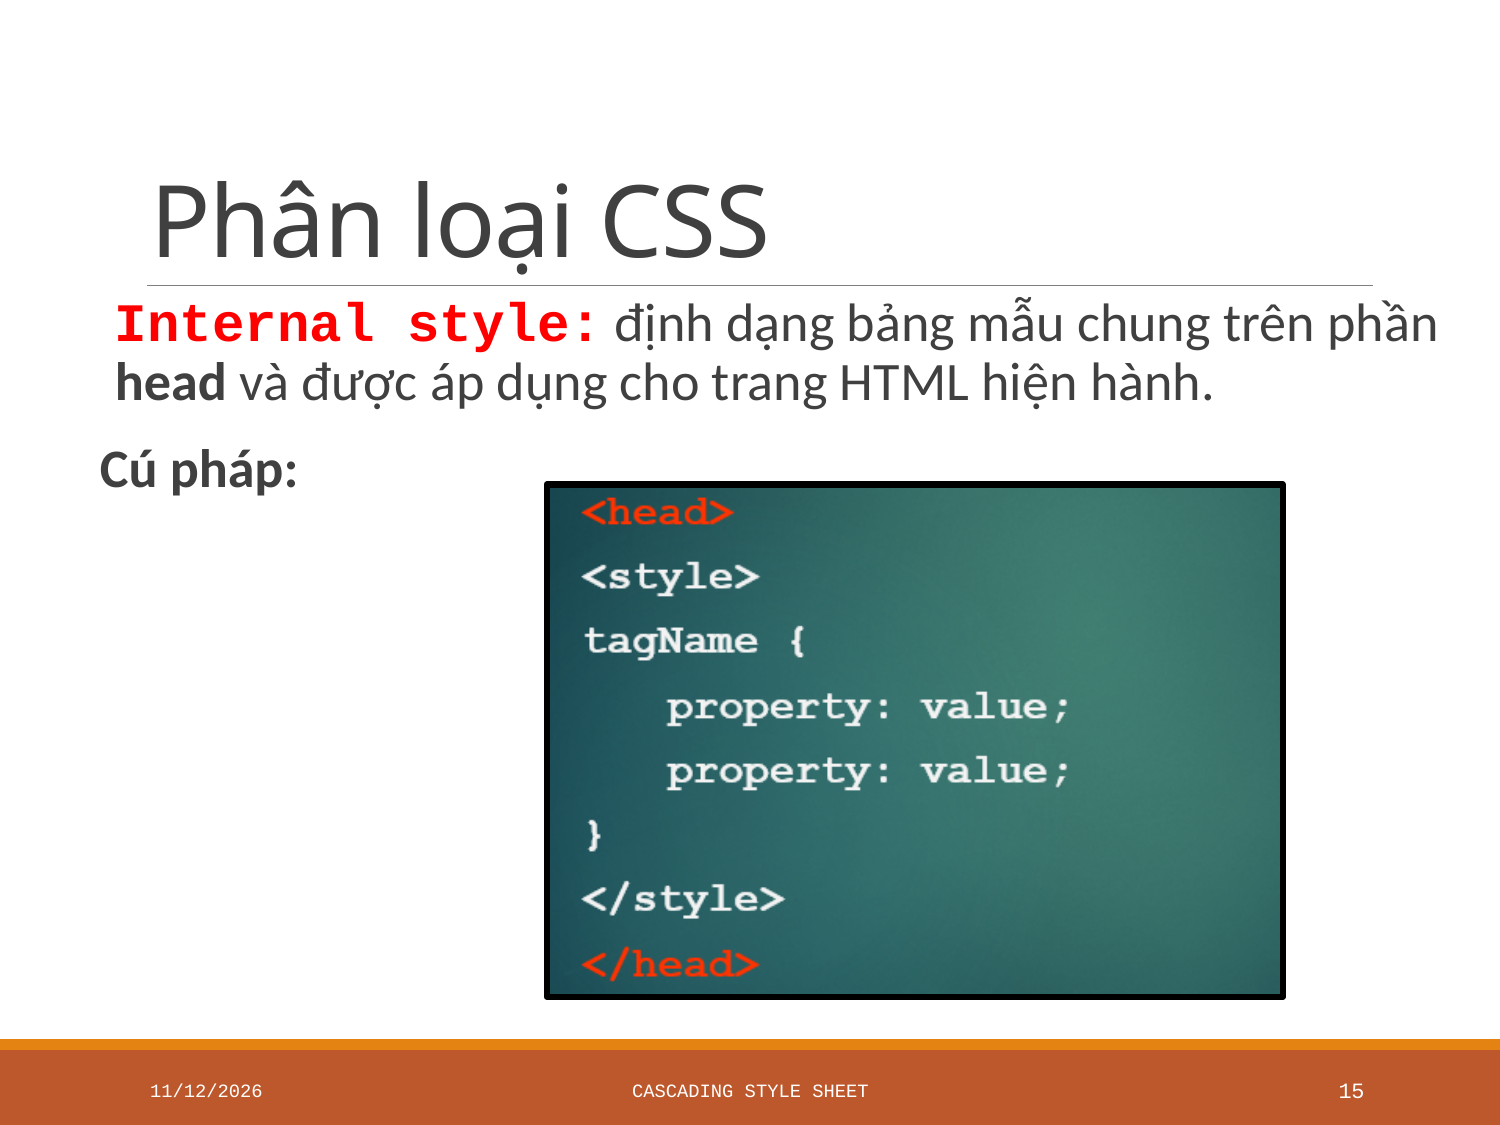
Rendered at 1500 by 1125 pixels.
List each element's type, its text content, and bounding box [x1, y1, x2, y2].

title Phân loại CSS [135, 47, 1373, 285]
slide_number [135, 1059, 440, 1120]
slide_number 15 [1218, 1059, 1380, 1120]
picture [549, 486, 1281, 995]
footer Cascading Style Sheet [453, 1059, 1047, 1120]
list Internal style: định dạng bảng mẫu chung trên phần head và được áp dụng cho trang HTML hiện hành. Cú pháp: [99, 287, 1447, 1025]
